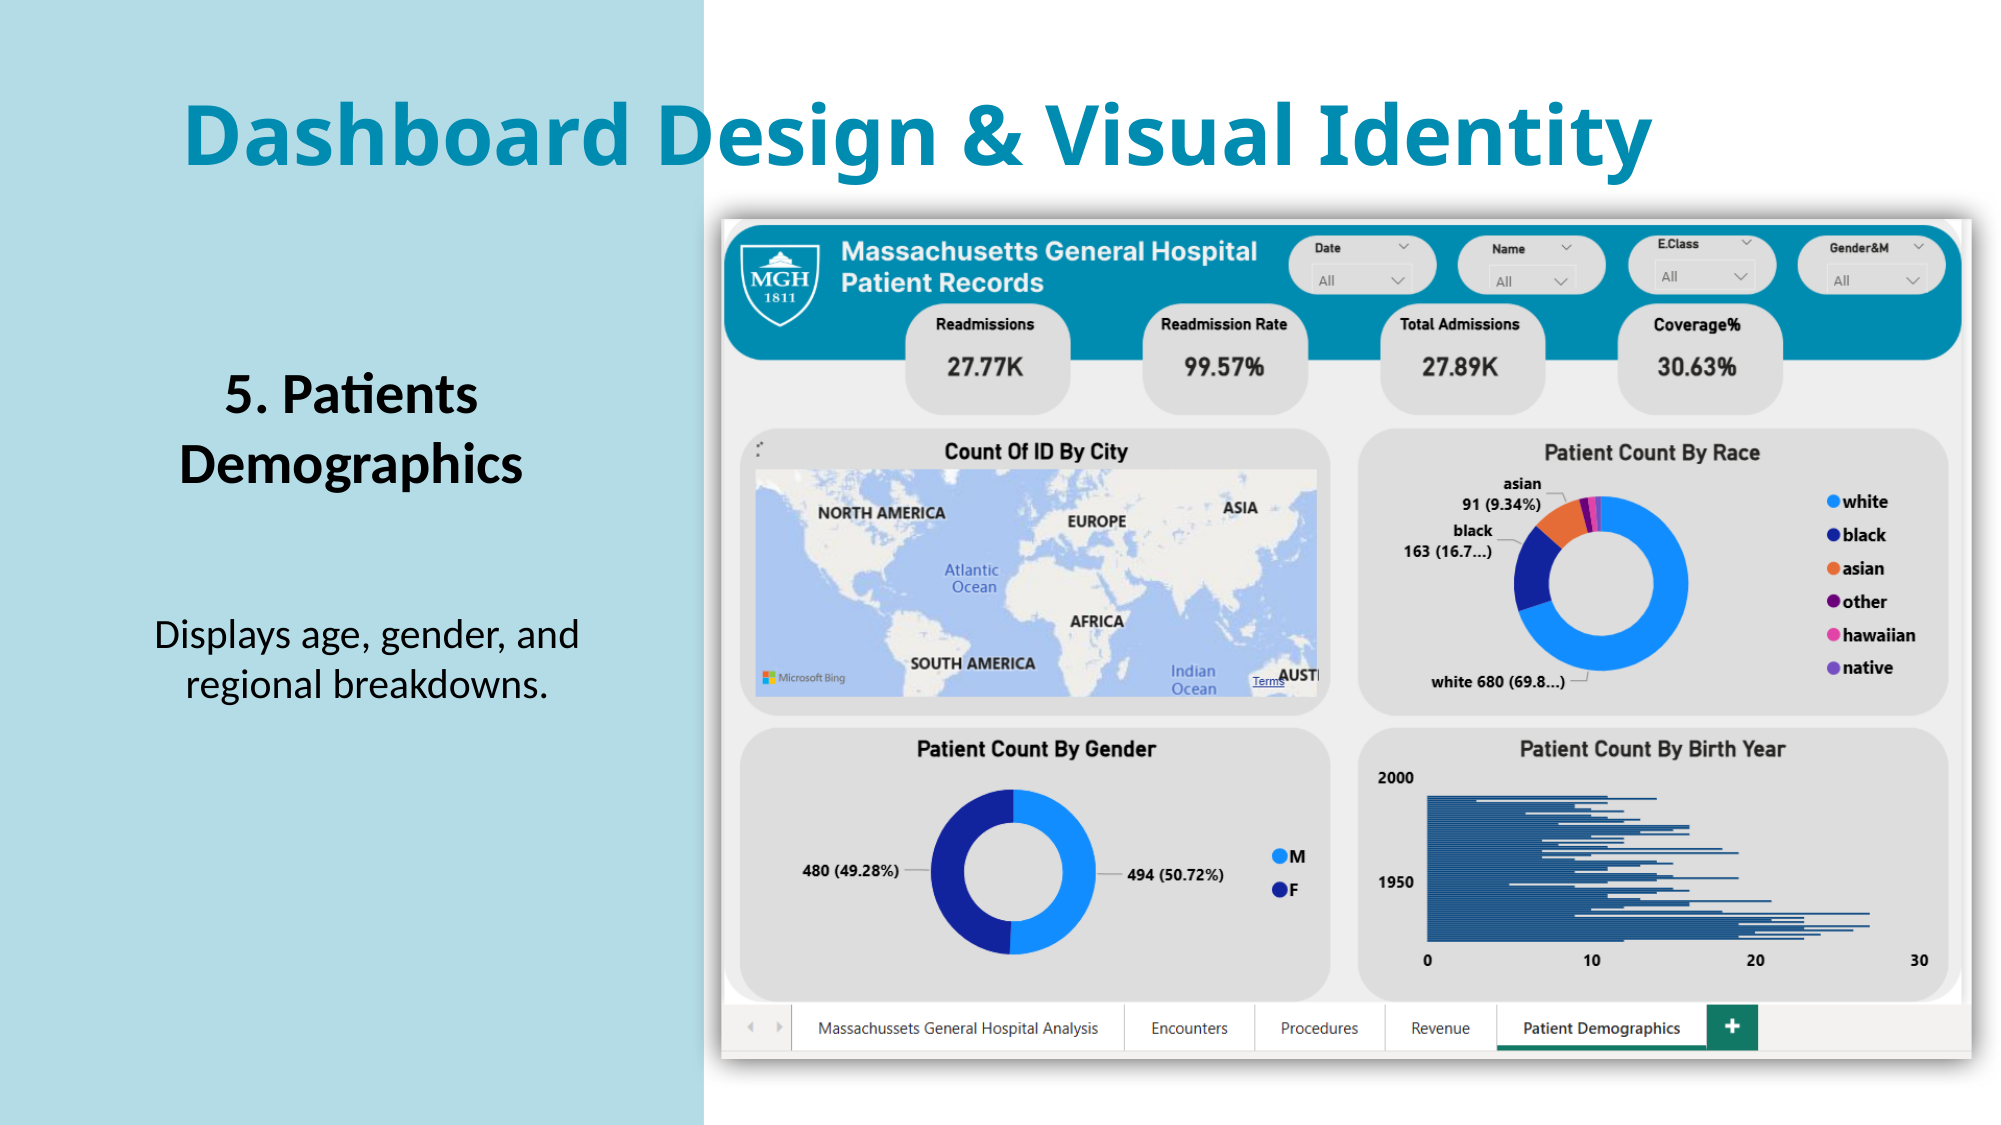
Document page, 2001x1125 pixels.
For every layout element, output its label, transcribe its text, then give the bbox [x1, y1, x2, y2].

text_box Displays age, gender, and regional breakdowns. [103, 599, 632, 715]
text_box 5. Patients Demographics [53, 347, 651, 503]
picture [721, 219, 1972, 1059]
text_box Dashboard Design & Visual Identity [119, 75, 1716, 190]
text_box [0, 0, 704, 1125]
